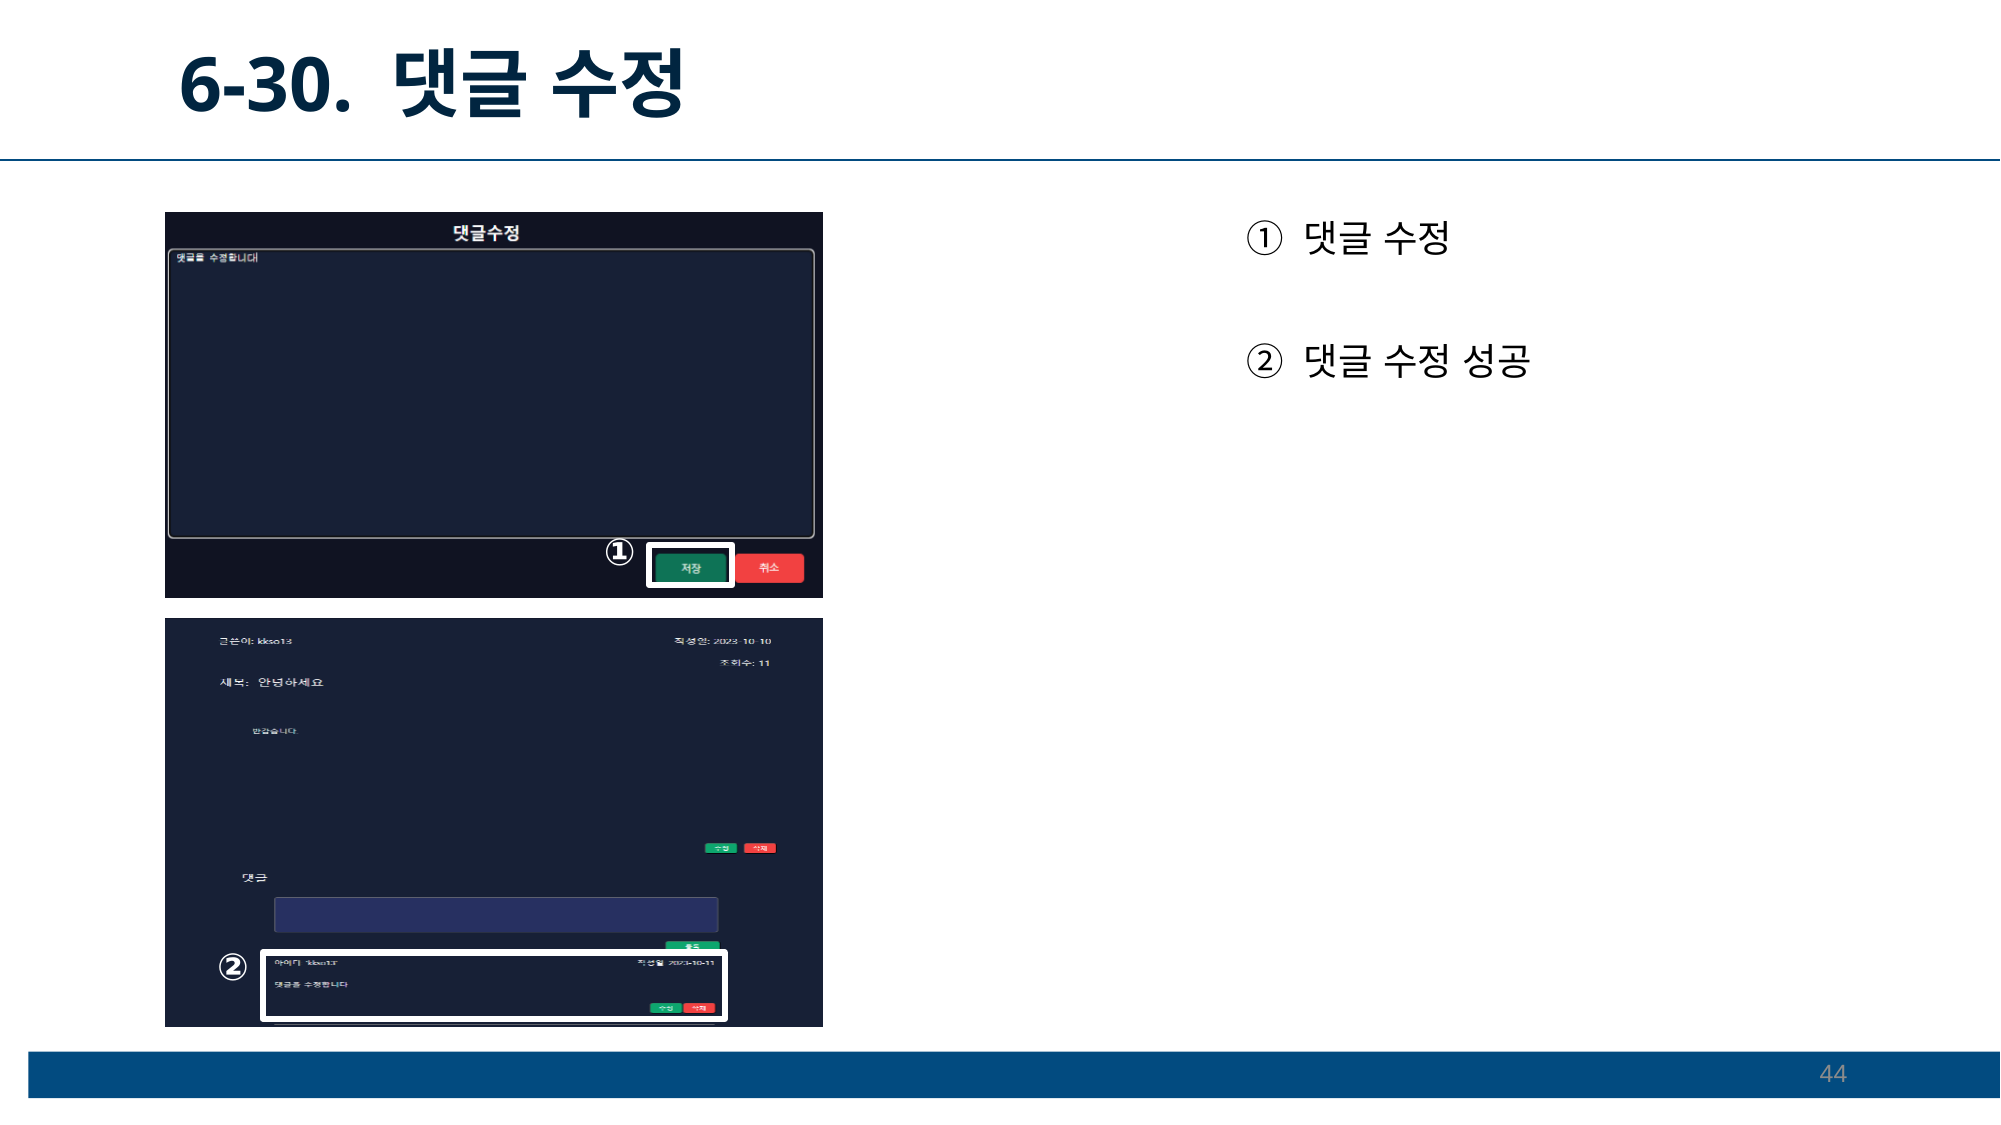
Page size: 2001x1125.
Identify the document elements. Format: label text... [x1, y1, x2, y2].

picture [165, 618, 823, 1027]
text_box ① 댓글 수정 ② 댓글 수정 성공 [1232, 213, 1897, 830]
slide_number 44 [1412, 1042, 1863, 1103]
text_box 6-30. 댓글 수정 [165, 28, 1134, 134]
picture [164, 212, 823, 598]
